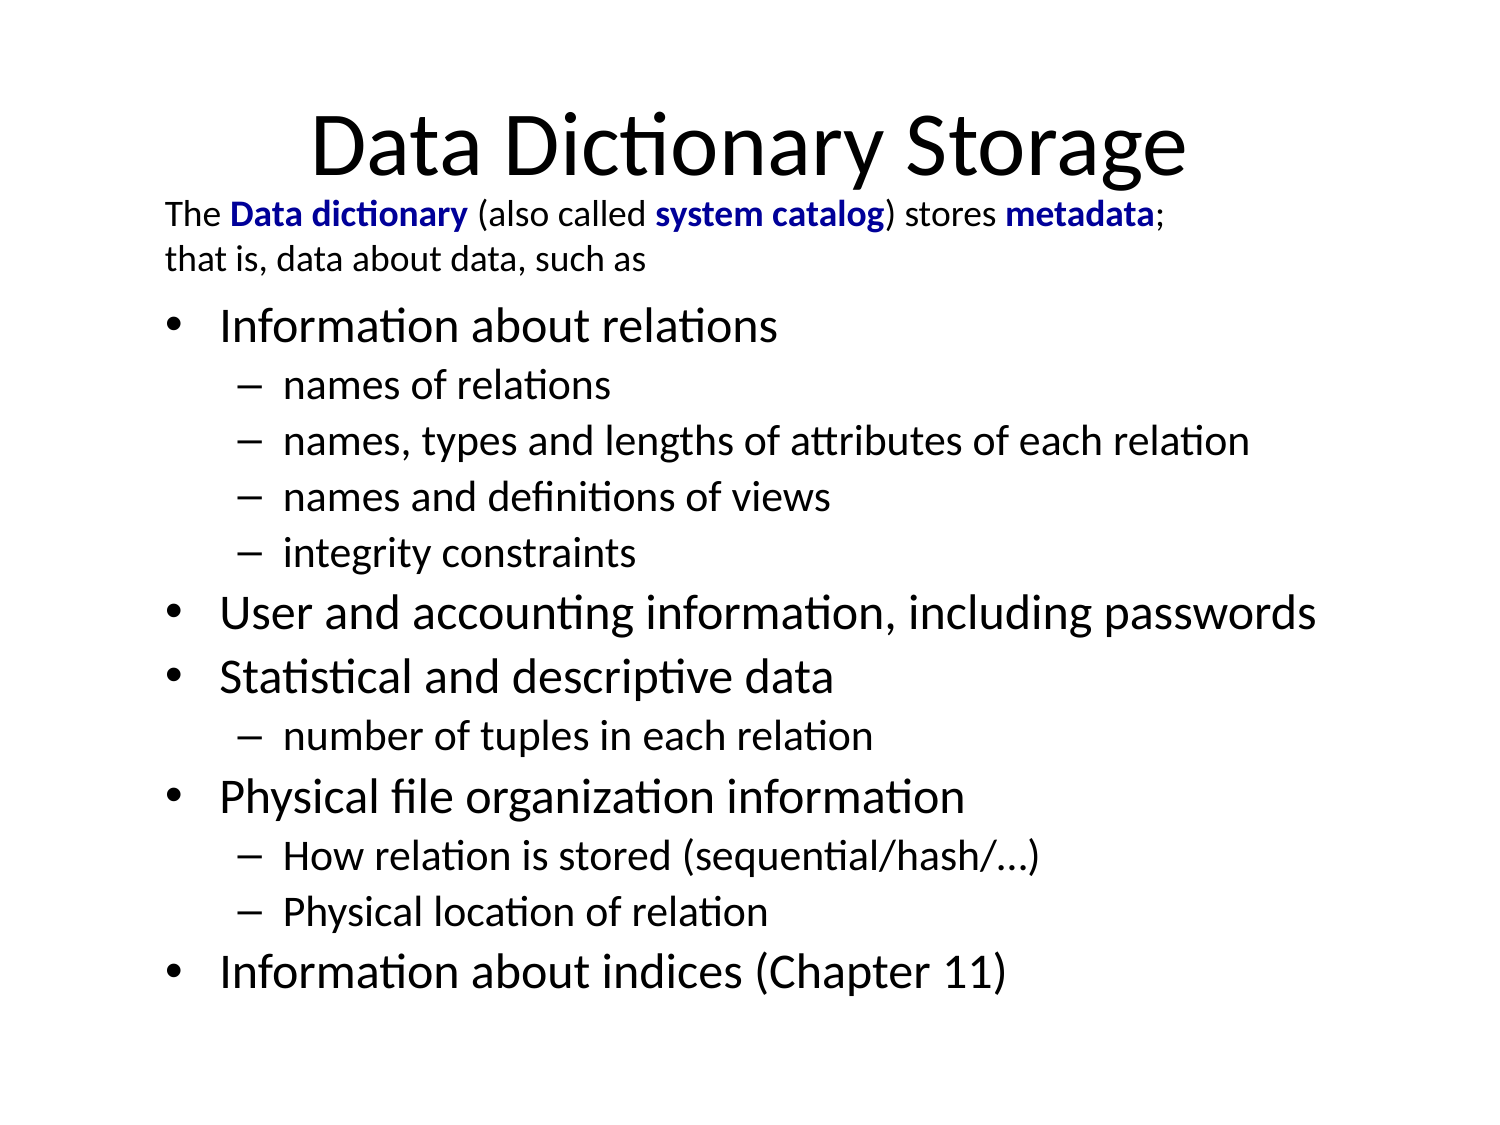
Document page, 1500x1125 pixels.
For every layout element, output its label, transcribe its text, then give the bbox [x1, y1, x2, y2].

text_box The Data dictionary (also called system catalog) stores metadata; that is, data about data, such as [149, 182, 1246, 287]
title Data Dictionary Storage [75, 45, 1425, 233]
list Information about relations names of relations names, types and lengths of attributes of each relation names and definitions of views integrity constraints User and accounting information, including passwords Statistical and descriptive data number of tuples in each relation Physical file organization information How relation is stored (sequential/hash/…) Physical location of relation Information about indices (Chapter 11) [150, 291, 1345, 1035]
